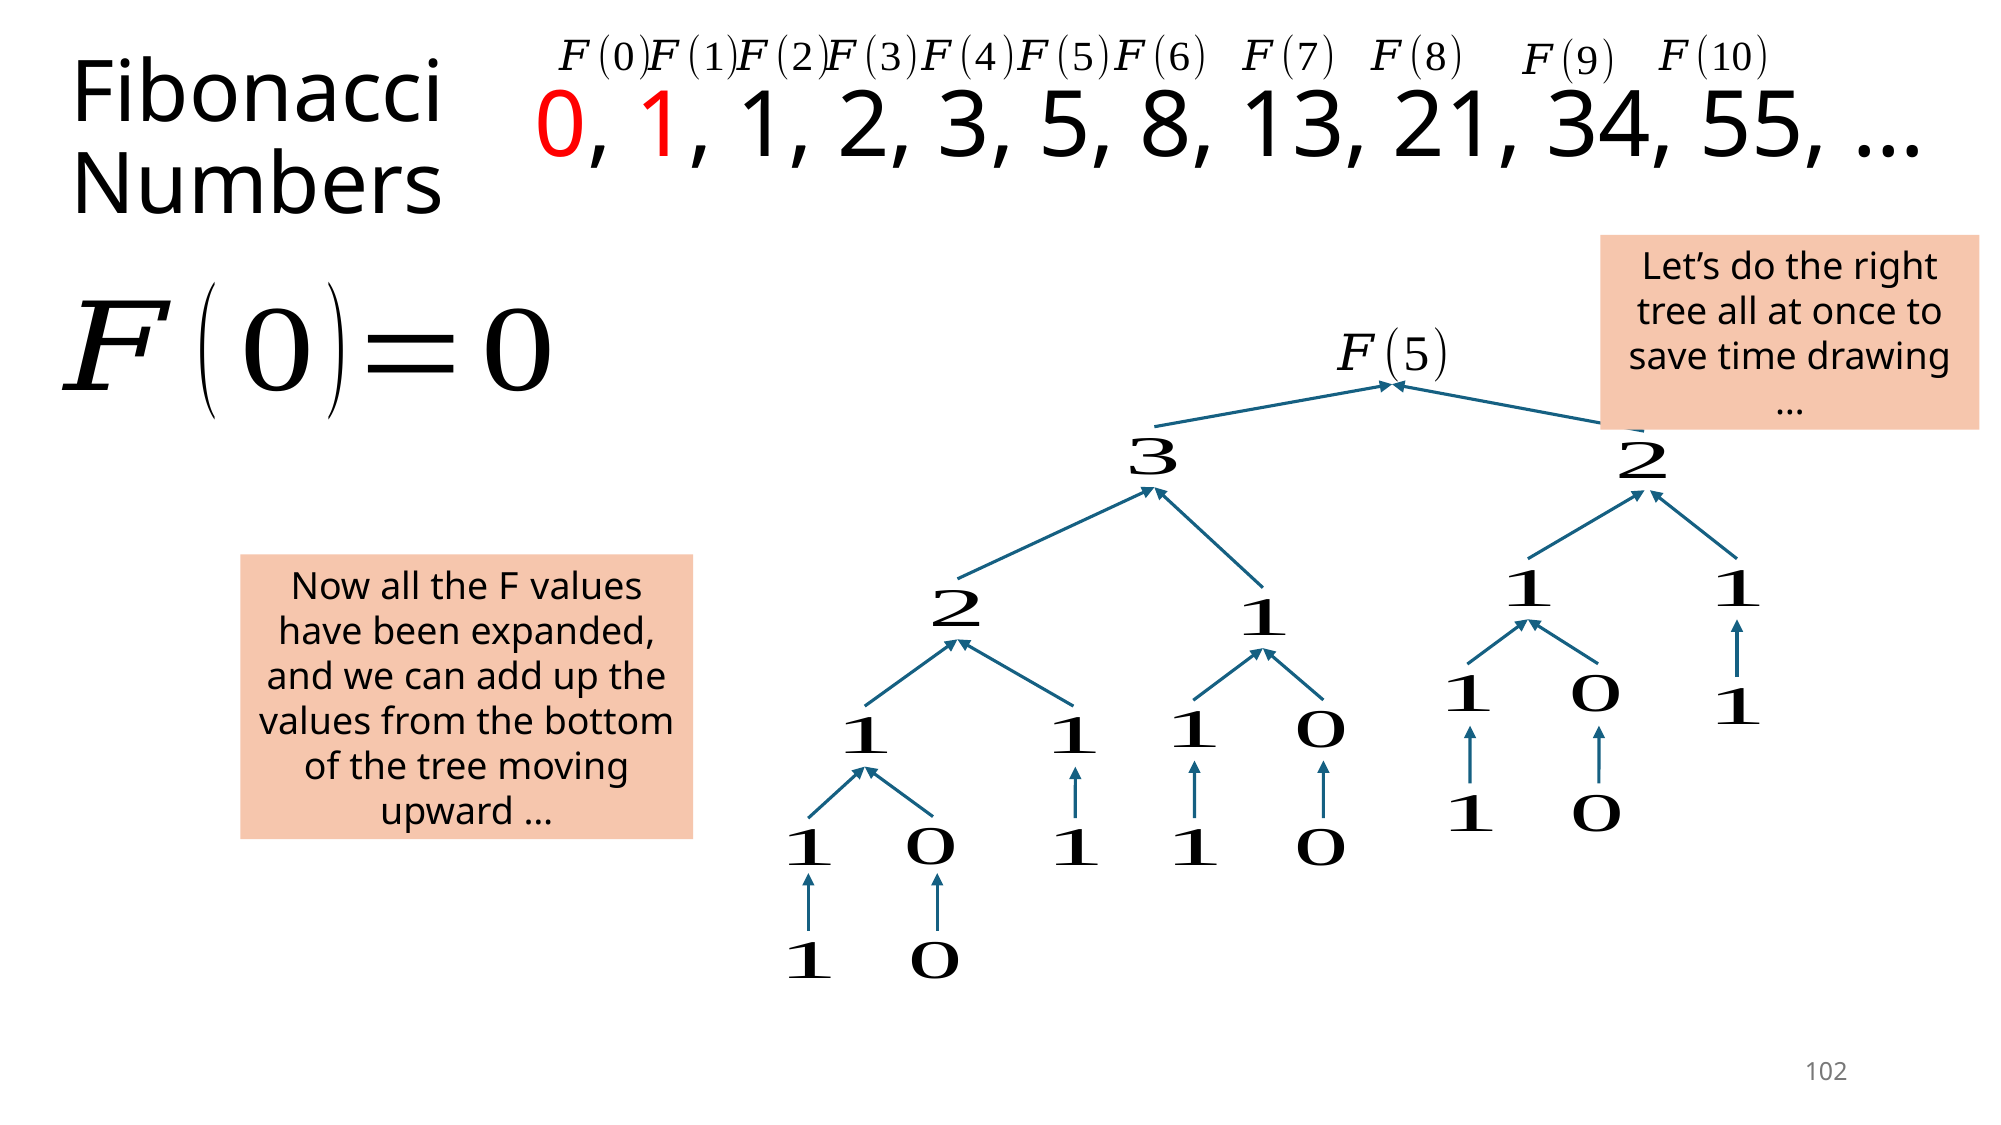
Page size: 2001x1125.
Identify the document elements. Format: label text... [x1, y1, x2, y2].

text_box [1527, 618, 1599, 665]
text_box Now all the F values have been expanded, and we can add up the values from the bottom of the tree moving upward … [240, 554, 694, 840]
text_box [956, 638, 1074, 707]
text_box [864, 766, 934, 818]
text_box Let’s do the right tree all at once to save time drawing … [1600, 234, 1980, 430]
title Fibonacci Numbers [55, 31, 462, 249]
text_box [555, 30, 1905, 185]
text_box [1649, 489, 1738, 560]
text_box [807, 766, 866, 819]
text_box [1153, 486, 1264, 589]
slide_number 102 [1412, 1042, 1863, 1103]
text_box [1262, 647, 1324, 701]
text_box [1153, 383, 1391, 428]
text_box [1466, 618, 1527, 665]
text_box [1527, 489, 1646, 560]
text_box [956, 486, 1153, 580]
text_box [1192, 647, 1262, 701]
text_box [864, 638, 956, 707]
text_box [1391, 383, 1645, 432]
